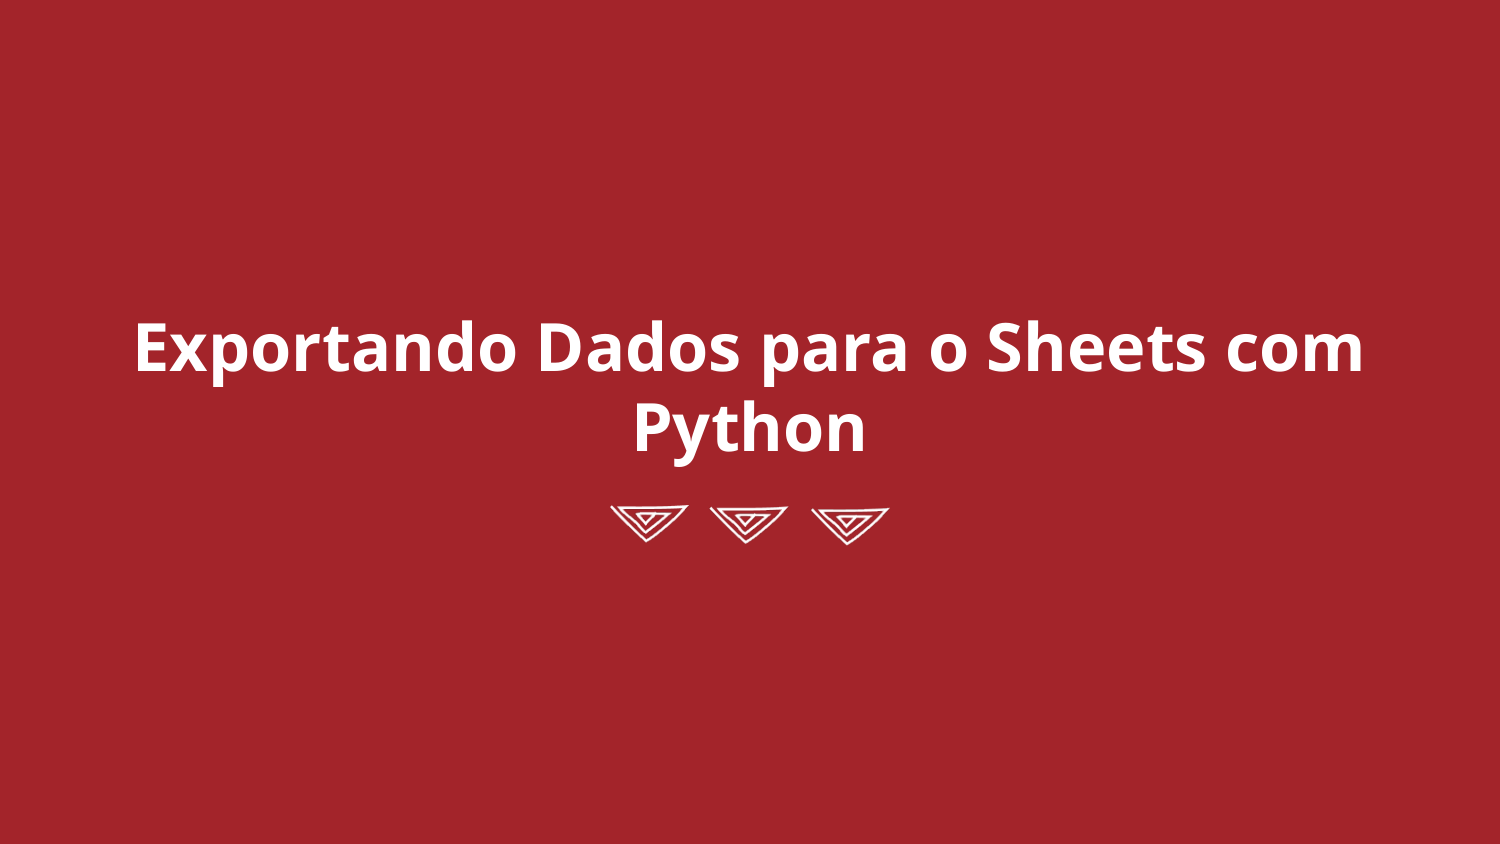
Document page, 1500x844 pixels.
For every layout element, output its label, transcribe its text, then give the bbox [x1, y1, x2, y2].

text_box Exportando Dados para o Sheets com Python [64, 289, 1436, 480]
picture [609, 505, 890, 546]
